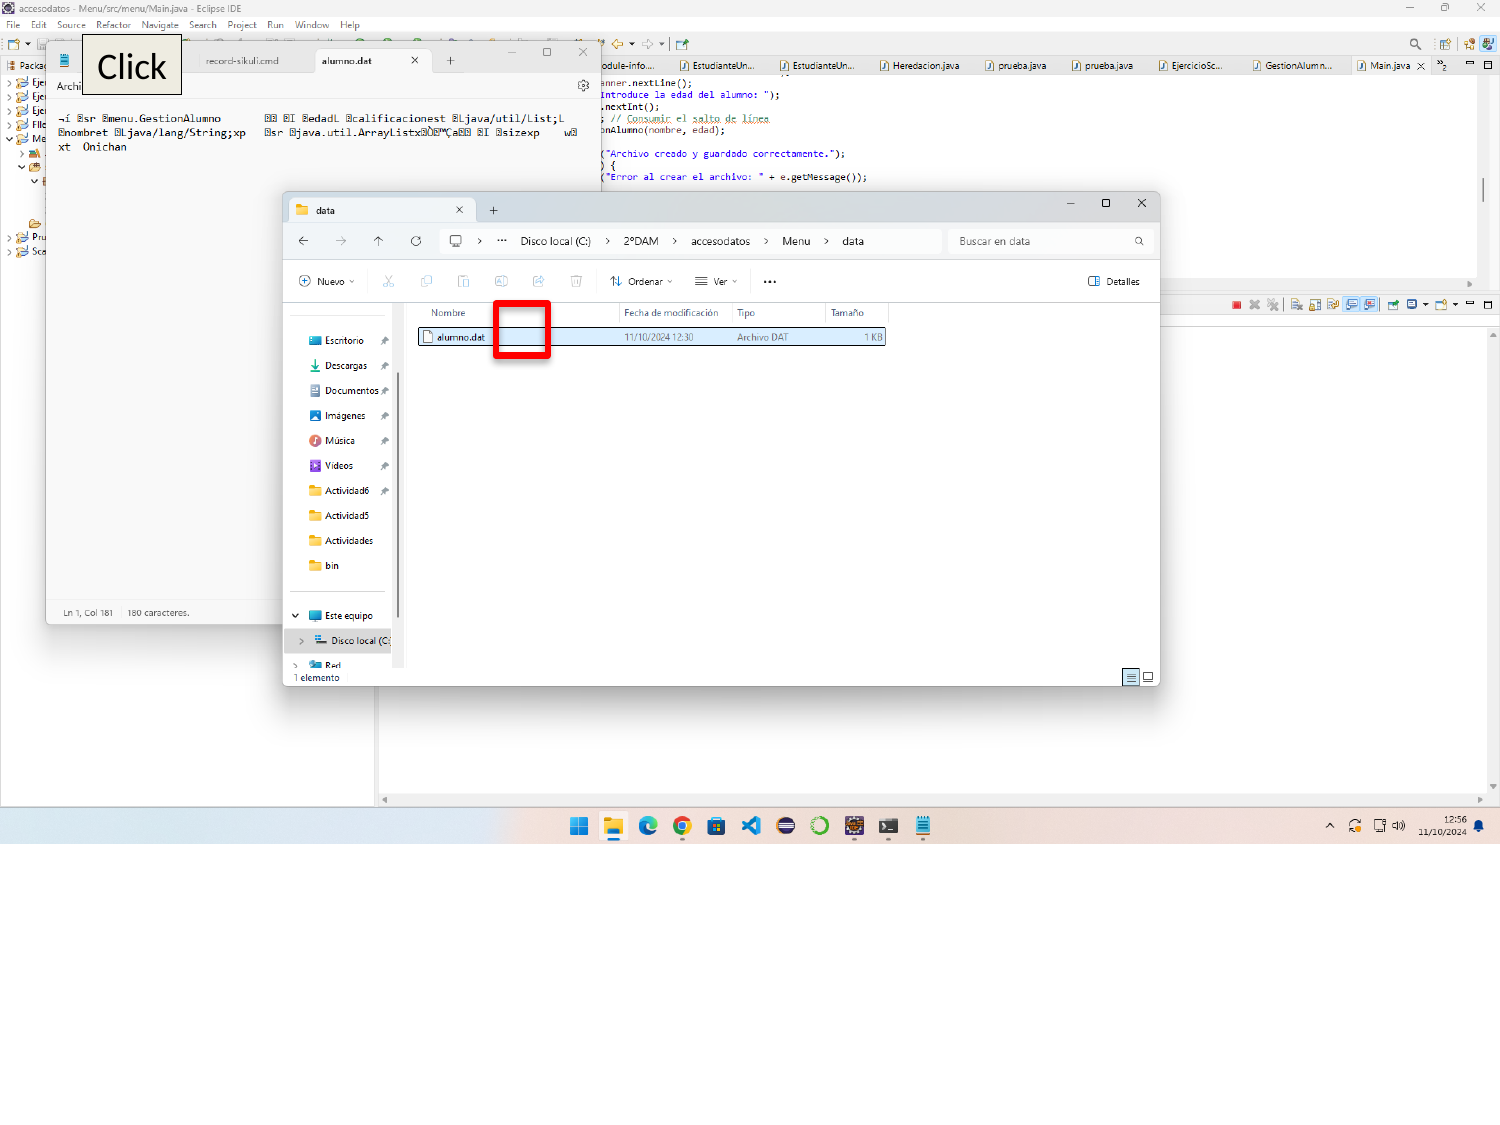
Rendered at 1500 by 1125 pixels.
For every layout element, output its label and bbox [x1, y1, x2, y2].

picture [0, 0, 1500, 844]
